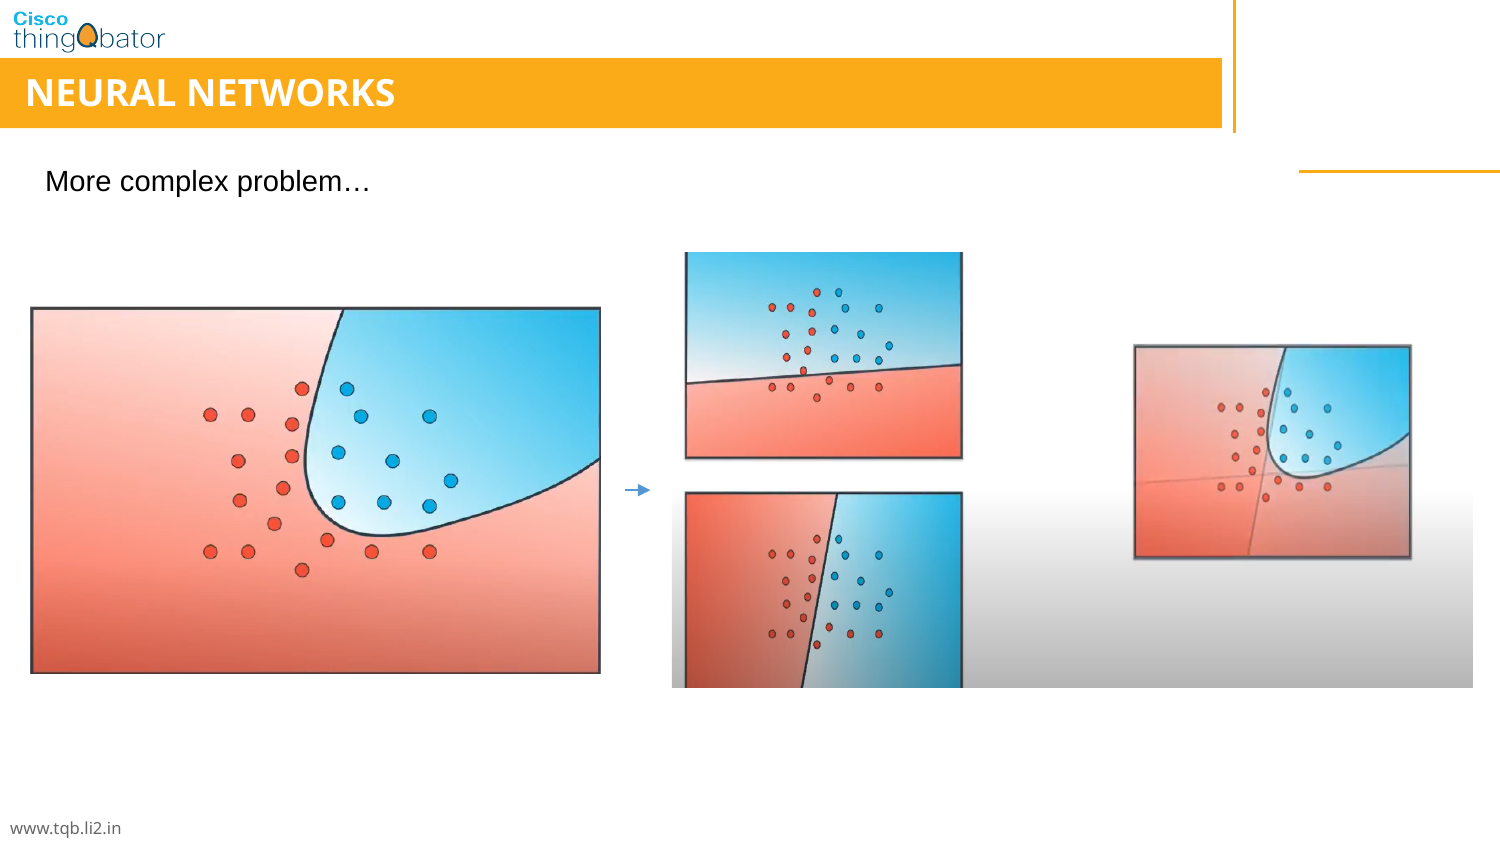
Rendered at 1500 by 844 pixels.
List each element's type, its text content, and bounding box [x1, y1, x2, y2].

text_box More complex problem… [30, 154, 625, 205]
picture [80, 26, 95, 45]
picture [671, 252, 1485, 728]
picture [30, 306, 601, 675]
picture [10, 0, 169, 45]
text_box NEURAL NETWORKS [0, 45, 1233, 116]
